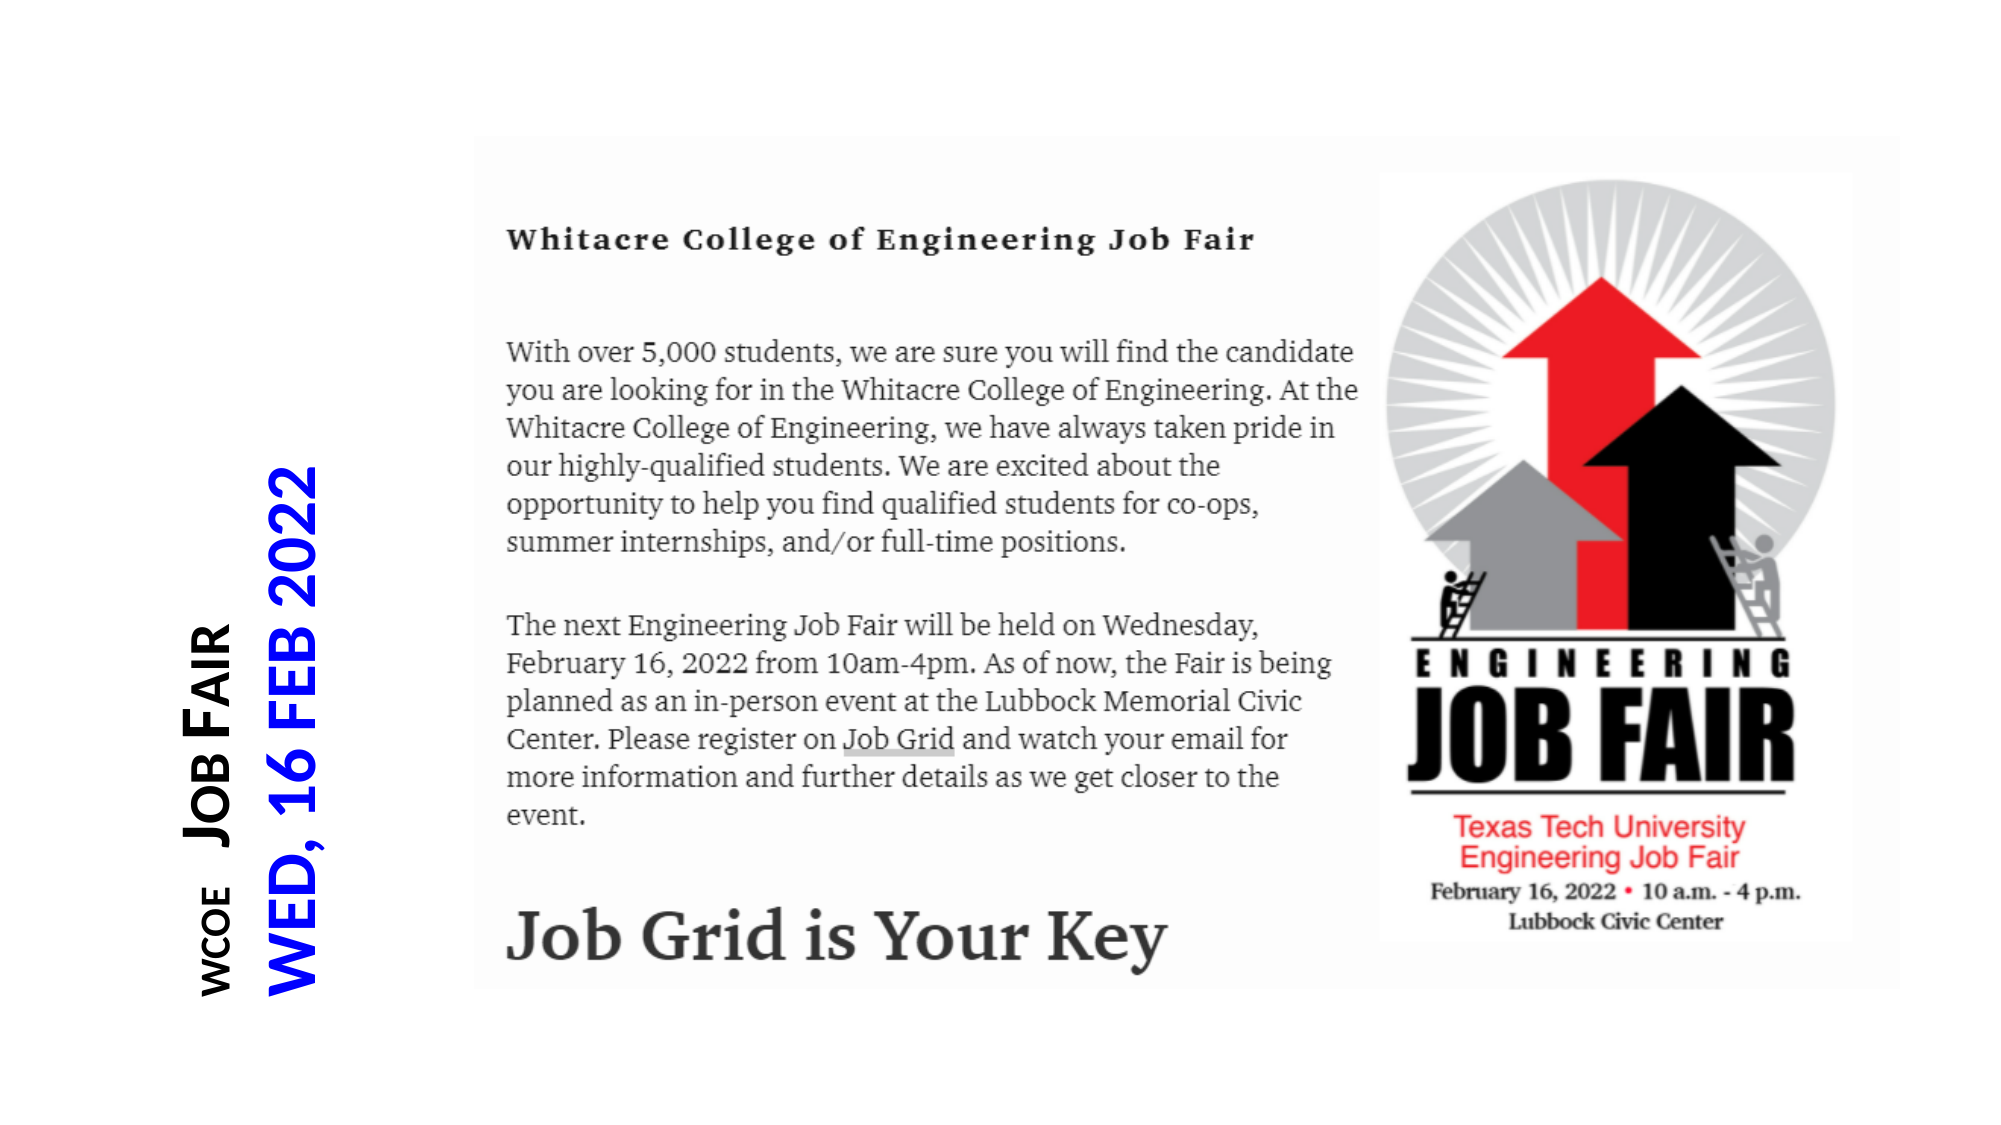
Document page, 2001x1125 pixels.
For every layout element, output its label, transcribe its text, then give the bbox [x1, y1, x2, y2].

picture [474, 136, 1901, 989]
title WCOE JOB FAIR WED, 16 FEB 2022 [150, 87, 338, 1013]
